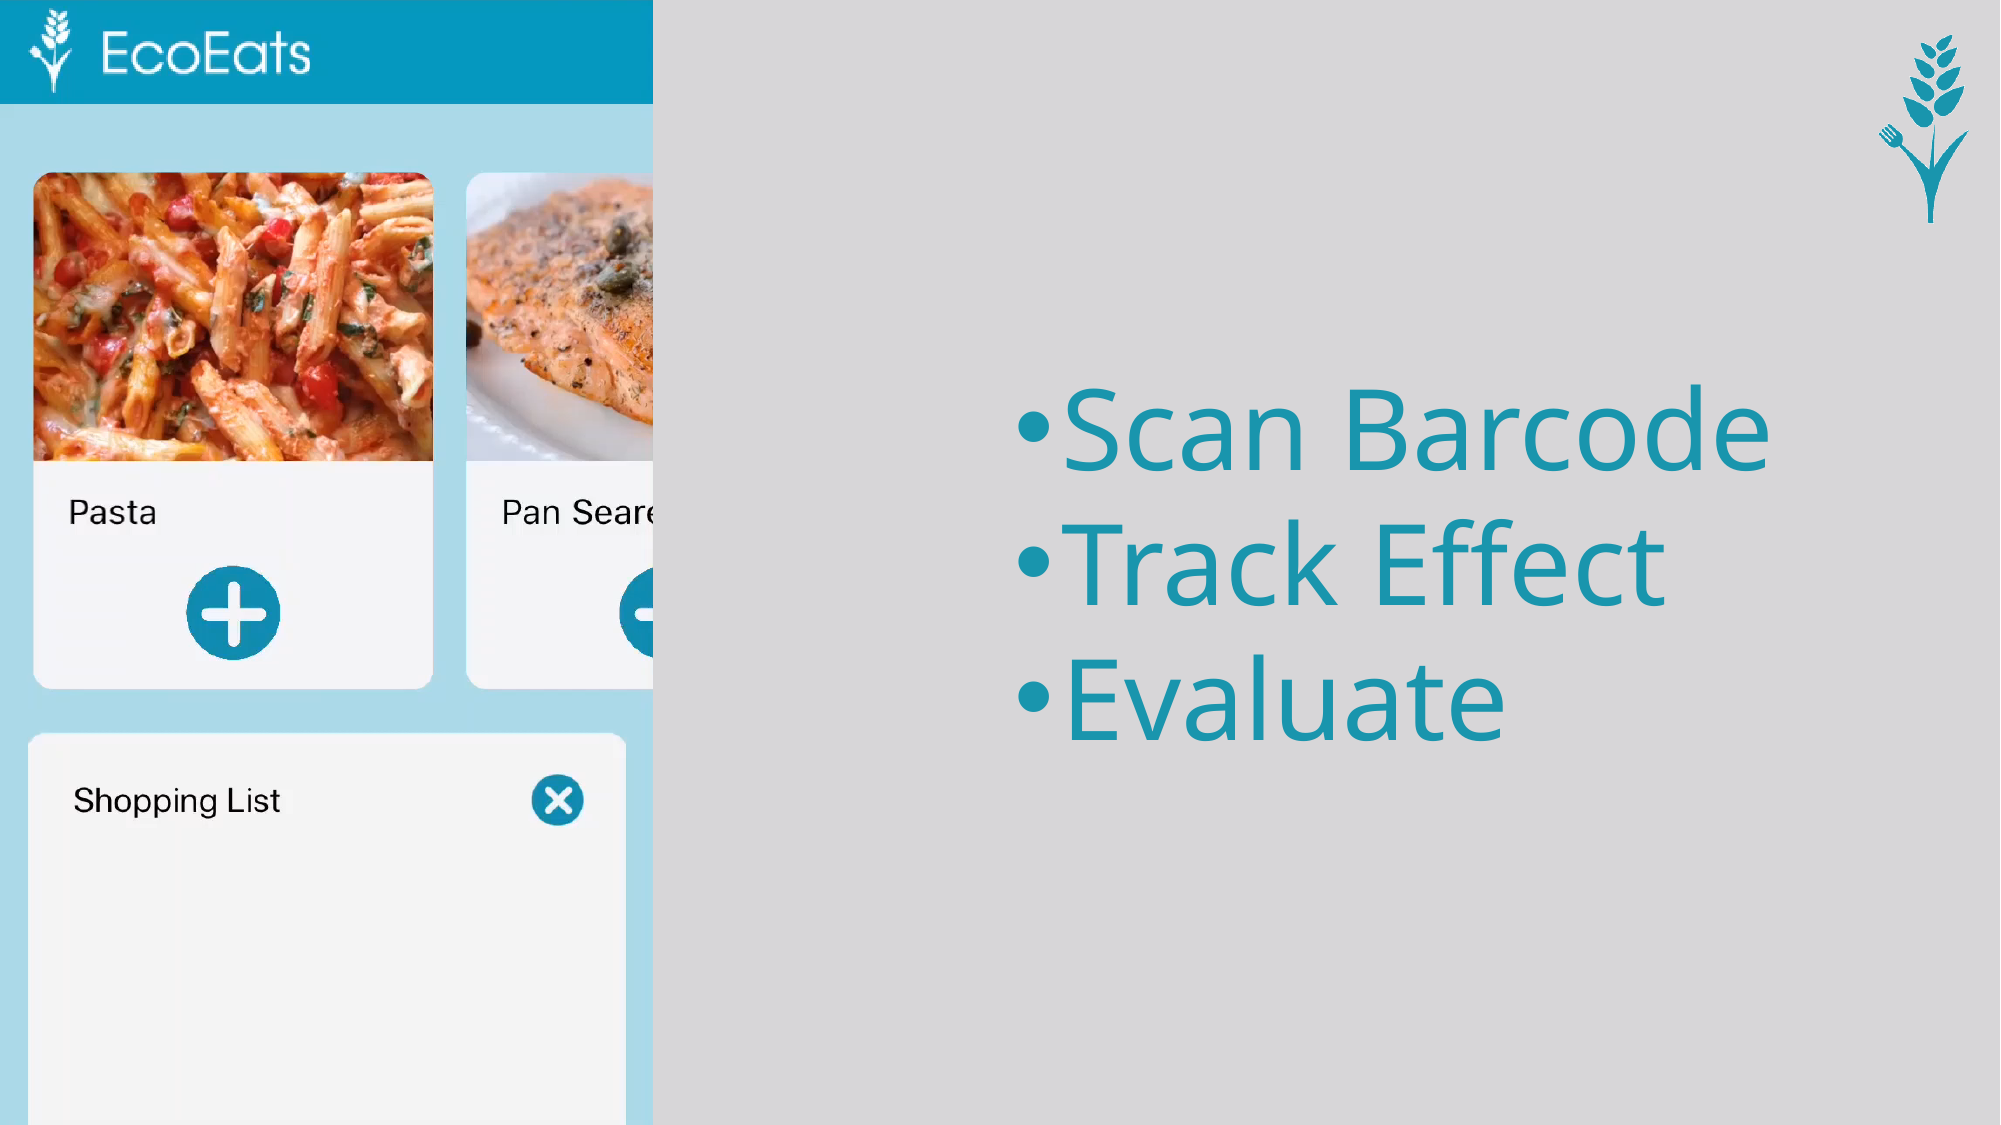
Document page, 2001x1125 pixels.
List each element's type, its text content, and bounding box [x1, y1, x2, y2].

text_box Scan Barcode Track Effect Evaluate [999, 350, 1829, 771]
picture [1868, 17, 1981, 235]
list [0, 0, 654, 1125]
